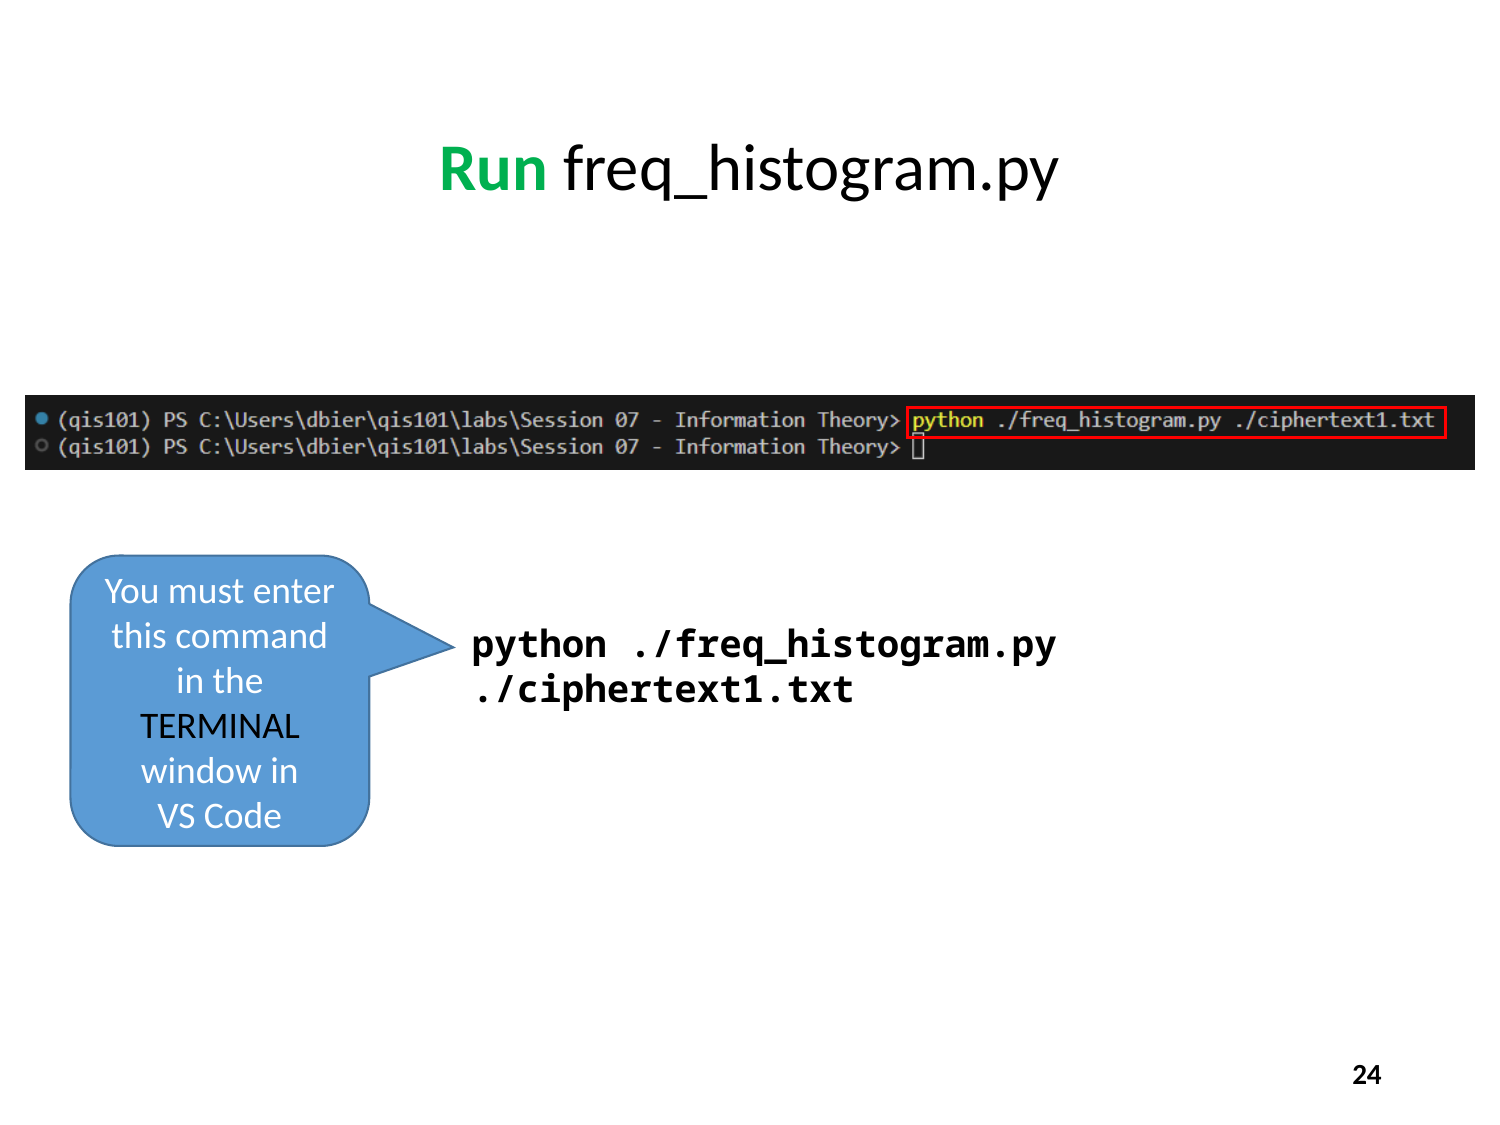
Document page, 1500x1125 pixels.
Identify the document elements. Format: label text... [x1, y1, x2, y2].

title Run freq_histogram.py [103, 59, 1397, 278]
text_box python ./freq_histogram.py ./ciphertext1.txt [457, 612, 1432, 718]
picture [25, 395, 1475, 470]
slide_number 24 [1059, 1042, 1397, 1103]
text_box You must enter this command in the TERMINAL window in VS Code [69, 554, 456, 847]
